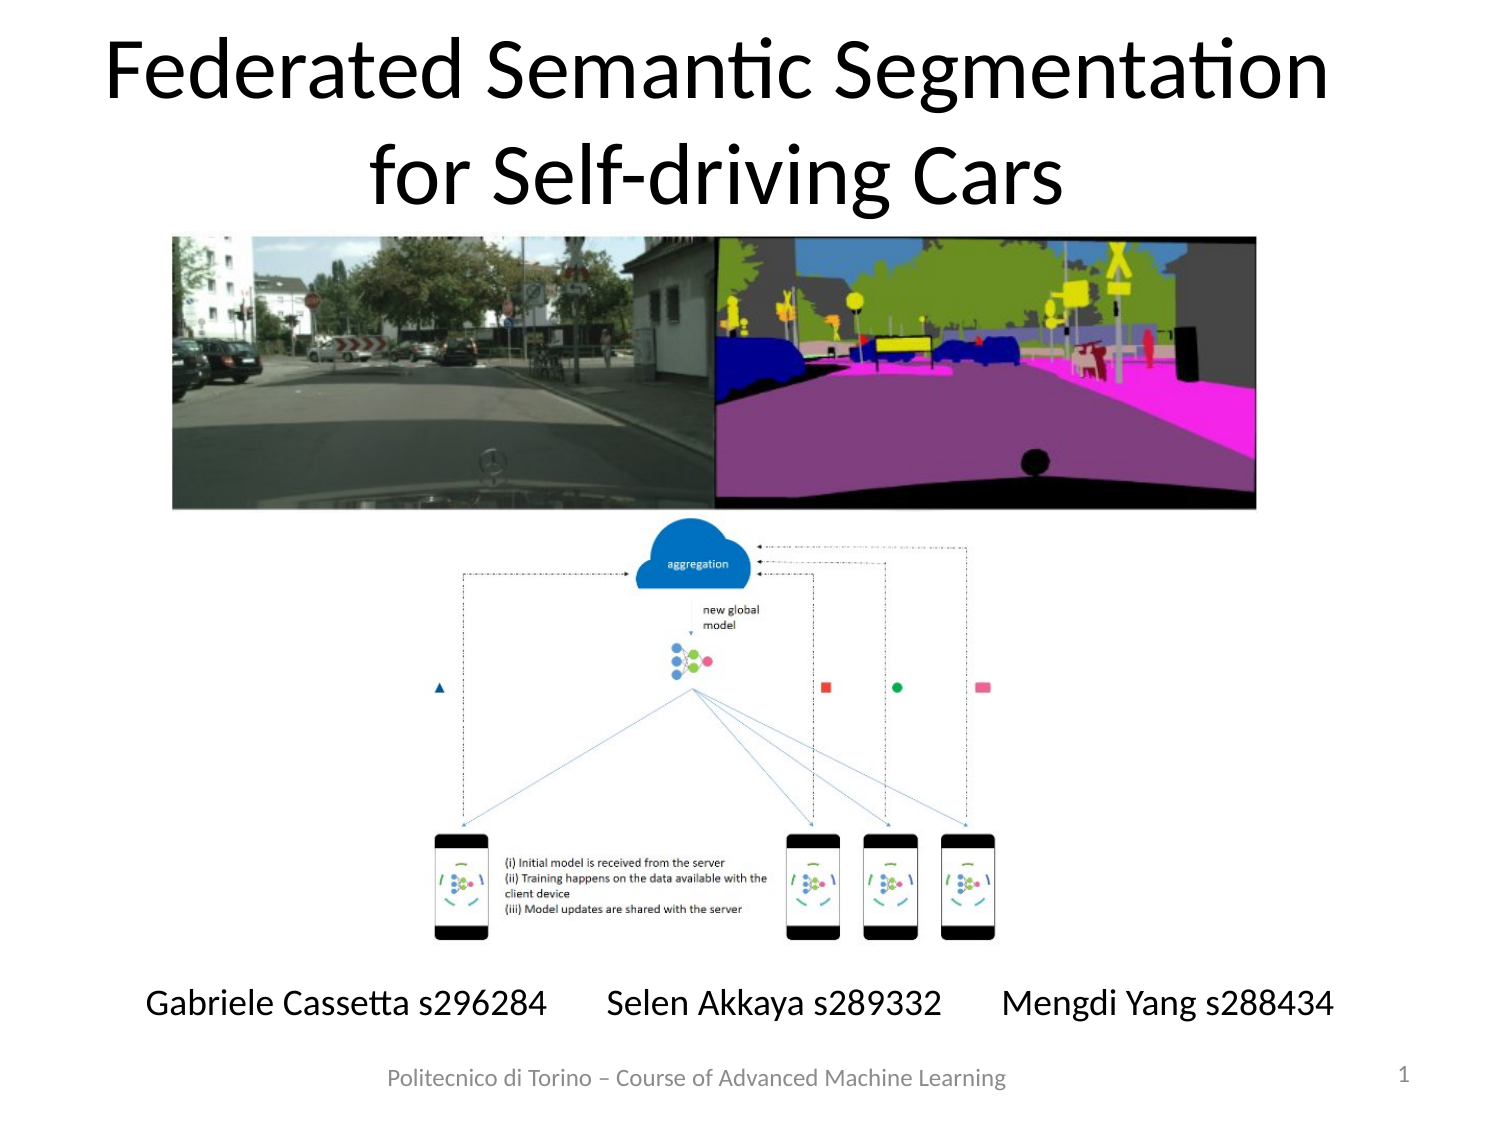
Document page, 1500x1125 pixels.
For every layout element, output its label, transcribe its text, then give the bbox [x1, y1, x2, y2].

picture [170, 231, 1259, 961]
title Federated Semantic Segmentation for Self-driving Cars [80, 0, 1356, 237]
footer Politecnico di Torino – Course of Advanced Machine Learning [371, 1046, 1023, 1107]
slide_number 1 [1074, 1042, 1425, 1103]
text_box Gabriele Cassetta s296284 Selen Akkaya s289332 Mengdi Yang s288434 [130, 970, 1351, 1031]
